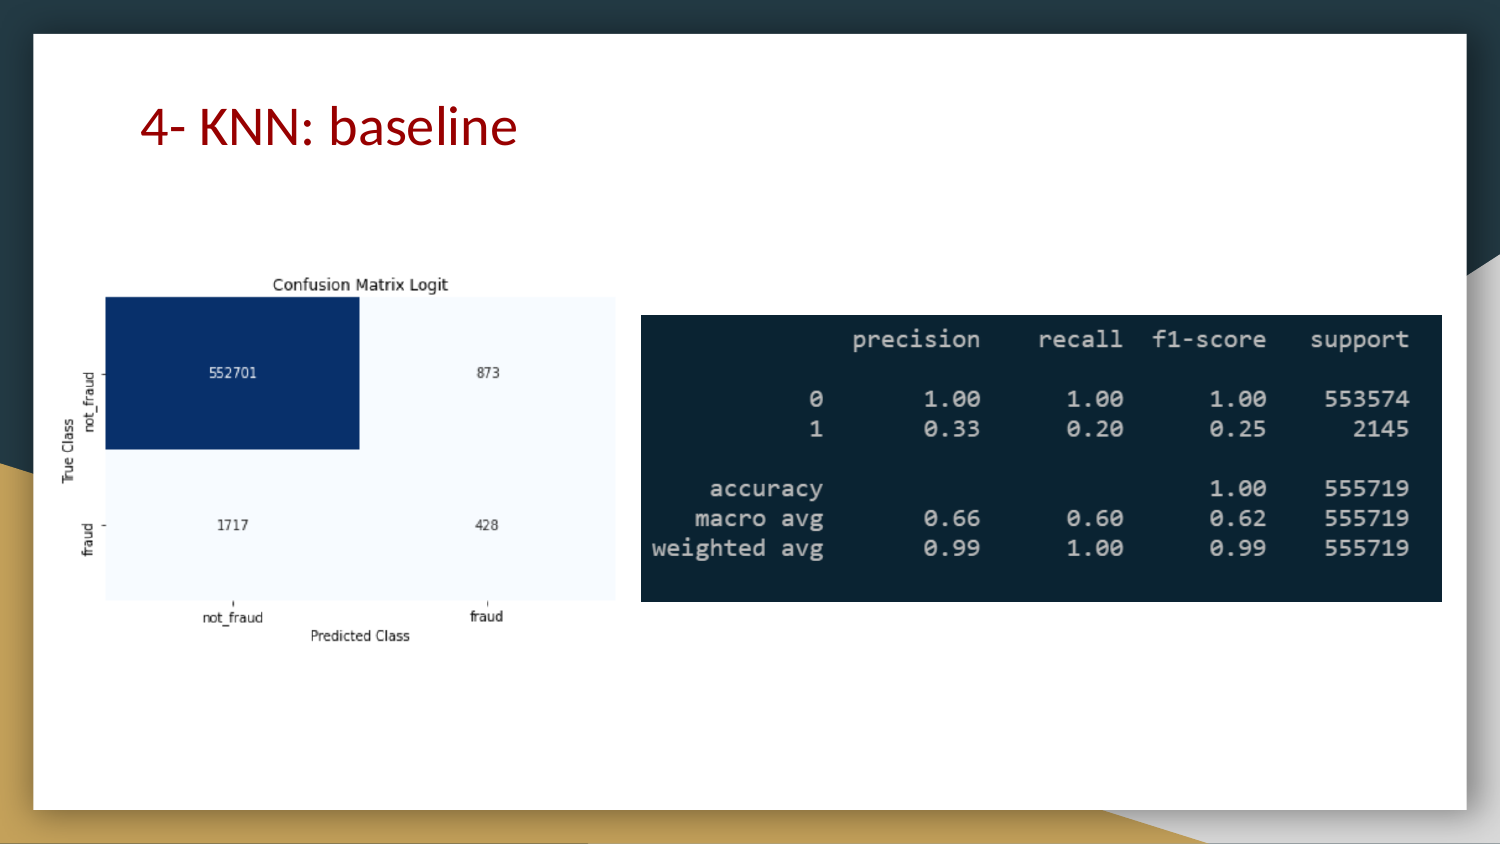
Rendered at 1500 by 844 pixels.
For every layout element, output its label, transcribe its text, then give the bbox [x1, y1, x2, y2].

picture [55, 268, 616, 649]
picture [641, 315, 1443, 602]
text_box 4- KNN: baseline [125, 74, 1353, 173]
